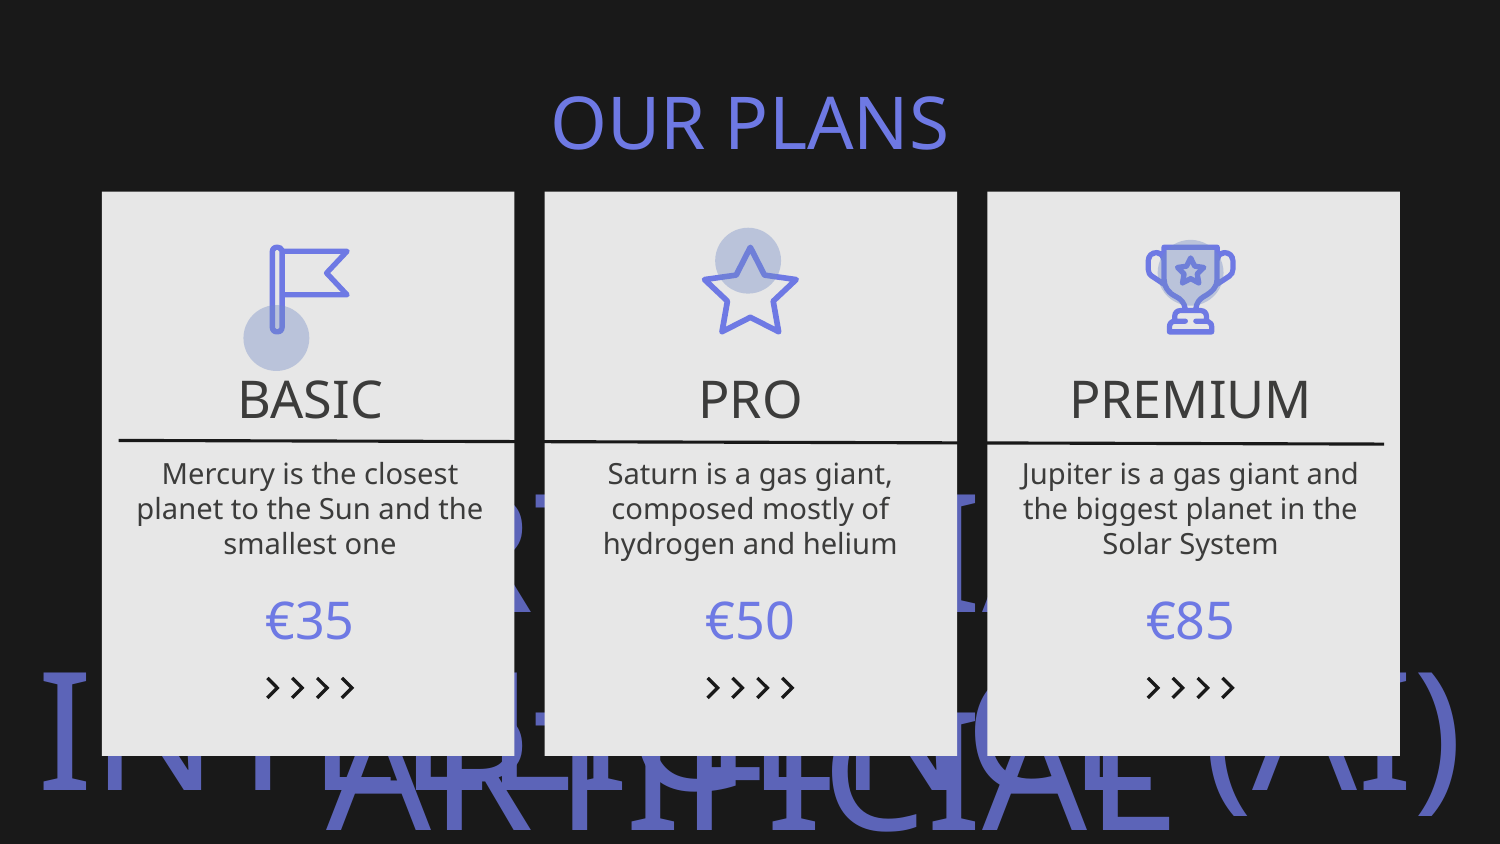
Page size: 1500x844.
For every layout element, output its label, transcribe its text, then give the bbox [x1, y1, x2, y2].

text_box [715, 227, 782, 294]
title BASIC [118, 354, 502, 438]
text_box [706, 676, 795, 700]
title €85 [999, 575, 1383, 663]
title PRO [558, 354, 942, 438]
subtitle Jupiter is a gas giant and the biggest planet in the Solar System [999, 456, 1383, 560]
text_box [265, 676, 355, 700]
text_box [243, 305, 310, 371]
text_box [1145, 244, 1236, 335]
title €35 [118, 575, 502, 663]
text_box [1146, 676, 1235, 700]
text_box [101, 191, 515, 756]
subtitle Mercury is the closest planet to the Sun and the smallest one [118, 456, 502, 560]
text_box [544, 191, 958, 438]
text_box [269, 244, 350, 306]
title OUR PLANS [118, 72, 1382, 167]
subtitle Saturn is a gas giant, composed mostly of hydrogen and helium [558, 456, 942, 560]
text_box [544, 454, 958, 756]
text_box [987, 191, 1400, 756]
title PREMIUM [999, 354, 1383, 439]
title €50 [558, 575, 942, 663]
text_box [118, 440, 1385, 445]
text_box [701, 274, 799, 335]
